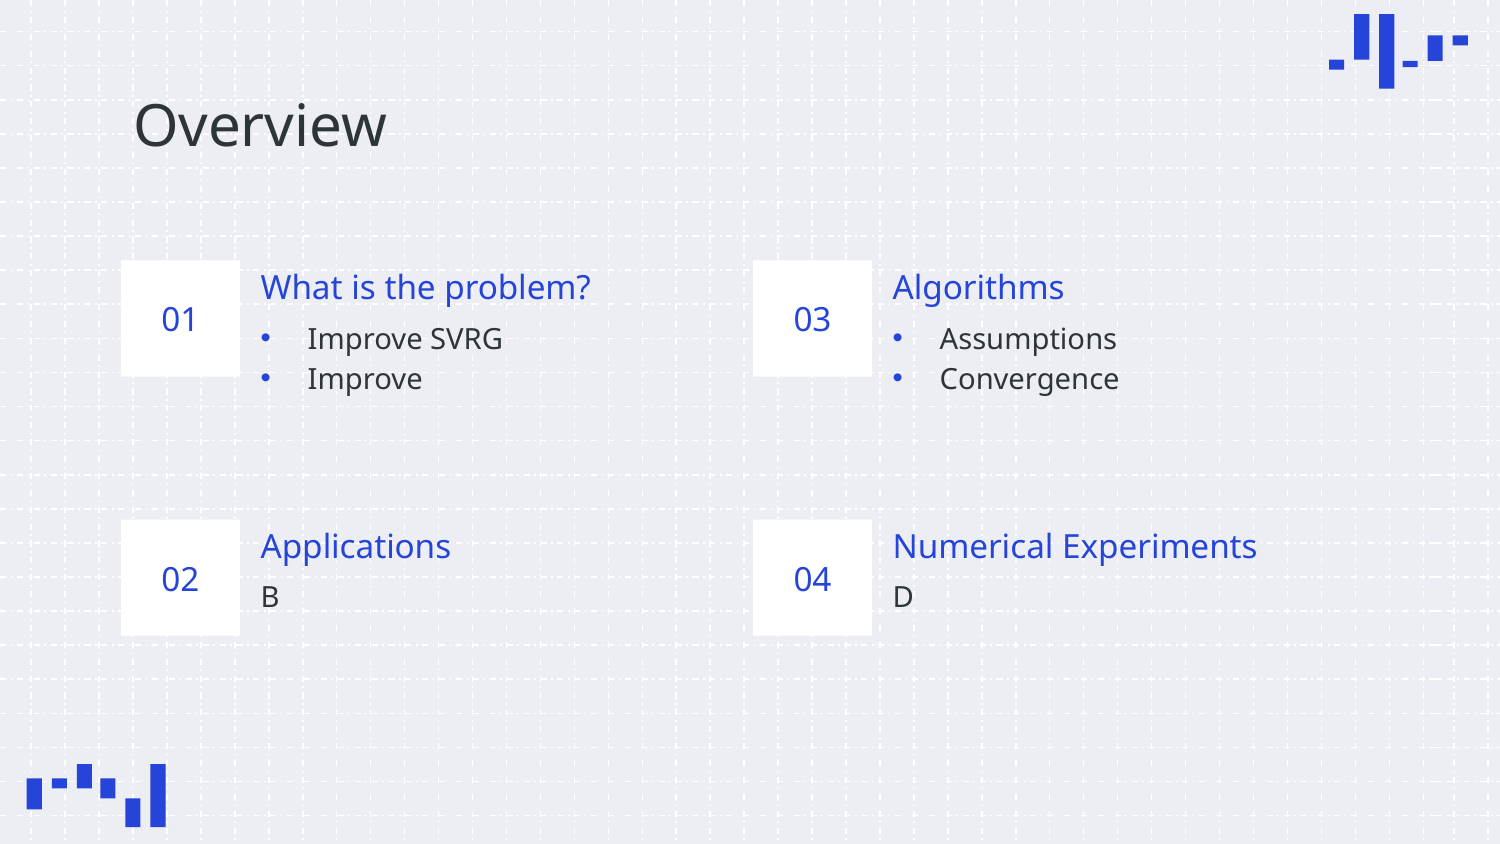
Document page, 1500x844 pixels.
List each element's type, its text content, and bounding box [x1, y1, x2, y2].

subtitle Numerical Experiments [877, 507, 1379, 581]
subtitle Assumptions Convergence [877, 322, 1379, 435]
title 04 [753, 519, 872, 636]
subtitle D [877, 581, 1379, 693]
subtitle What is the problem? [245, 247, 747, 322]
title 02 [121, 519, 240, 636]
title Overview [118, 72, 1382, 167]
subtitle Improve SVRG Improve [245, 322, 747, 435]
title 03 [753, 260, 872, 377]
subtitle Applications [245, 507, 747, 581]
title 01 [121, 260, 240, 377]
subtitle B [245, 581, 747, 693]
subtitle Algorithms [877, 247, 1379, 322]
